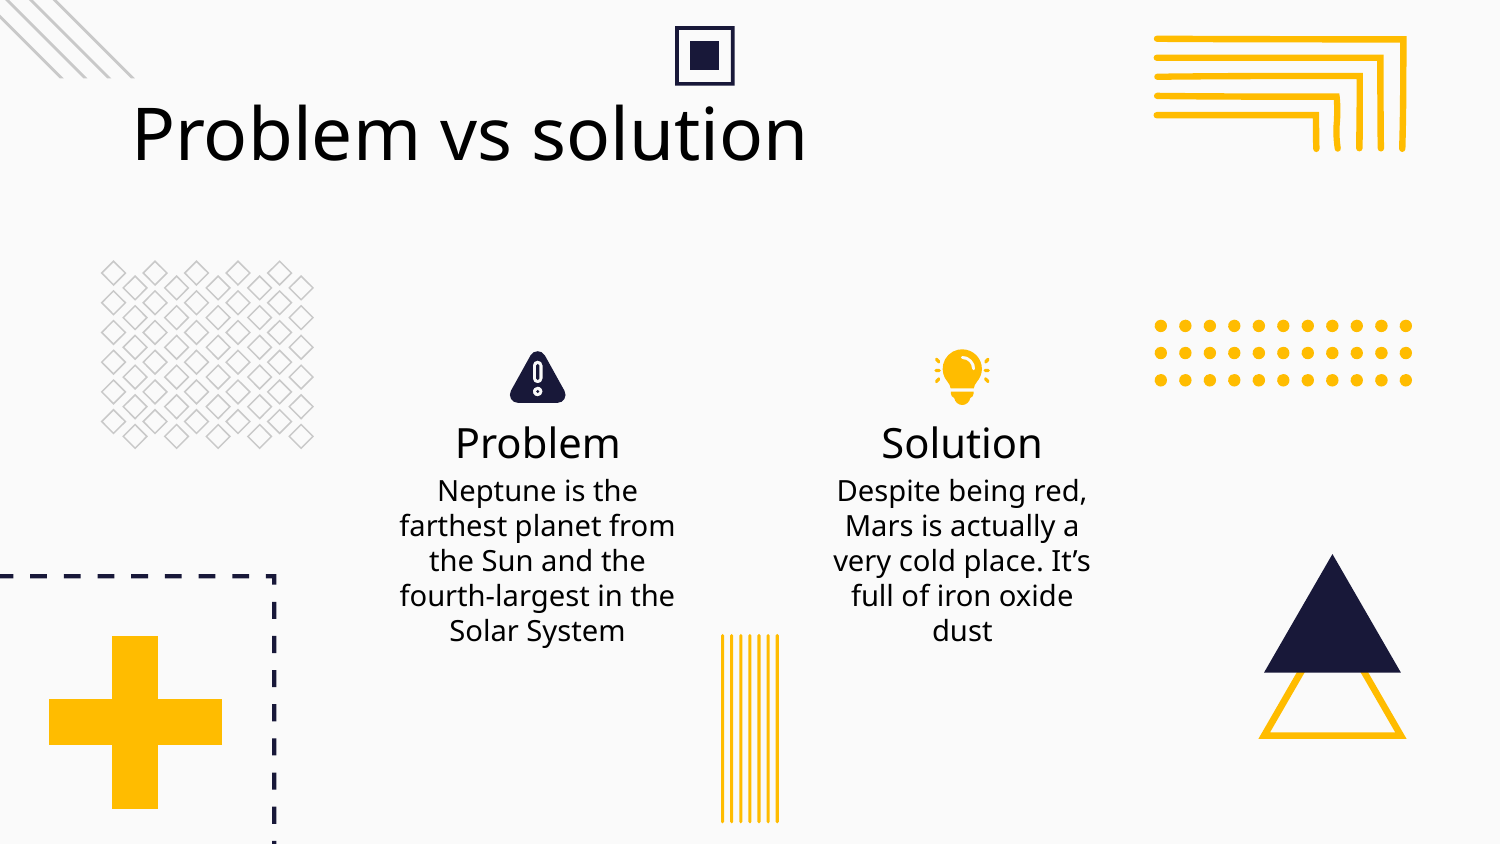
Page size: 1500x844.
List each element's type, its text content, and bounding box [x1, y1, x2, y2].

subtitle Neptune is the farthest planet from the Sun and the fourth-largest in the Solar System [382, 457, 693, 612]
title Problem [394, 401, 682, 453]
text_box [934, 348, 991, 406]
title Problem vs solution [115, 72, 1384, 167]
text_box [507, 350, 568, 404]
subtitle Despite being red, Mars is actually a very cold place. It’s full of iron oxide dust [807, 457, 1117, 612]
title Solution [818, 401, 1106, 453]
